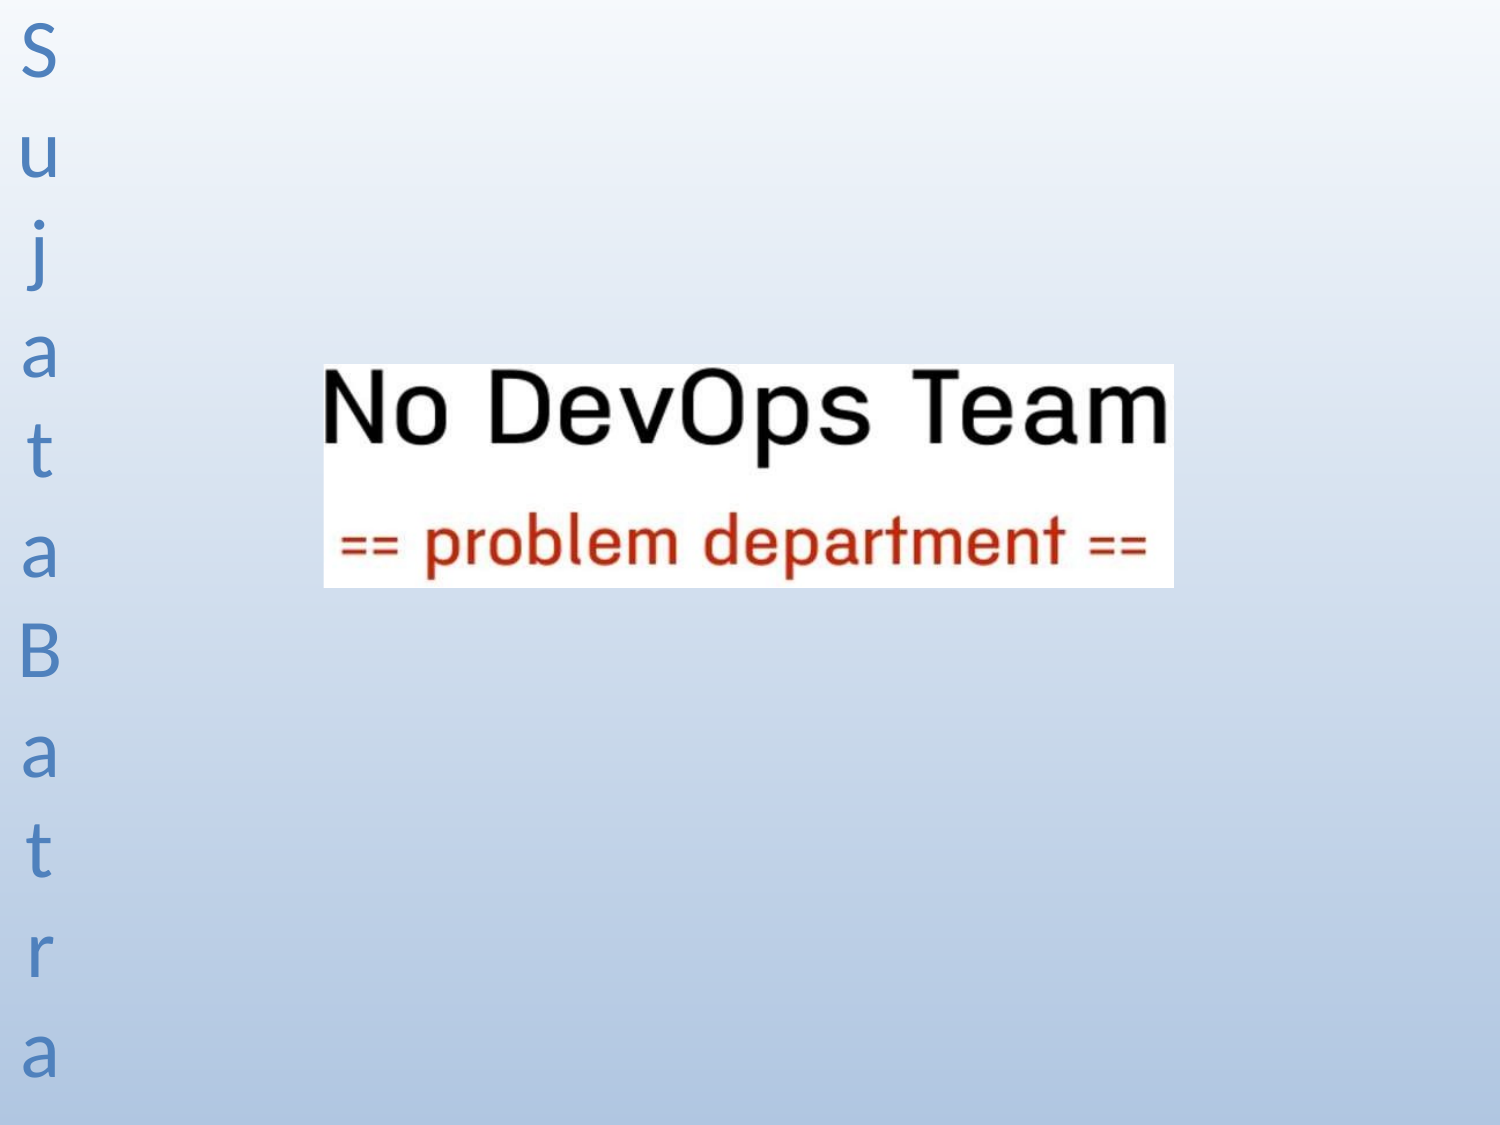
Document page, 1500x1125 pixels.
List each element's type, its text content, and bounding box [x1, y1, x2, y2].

text_box [323, 364, 1174, 588]
text_box Sujata Batra [0, 0, 80, 1102]
